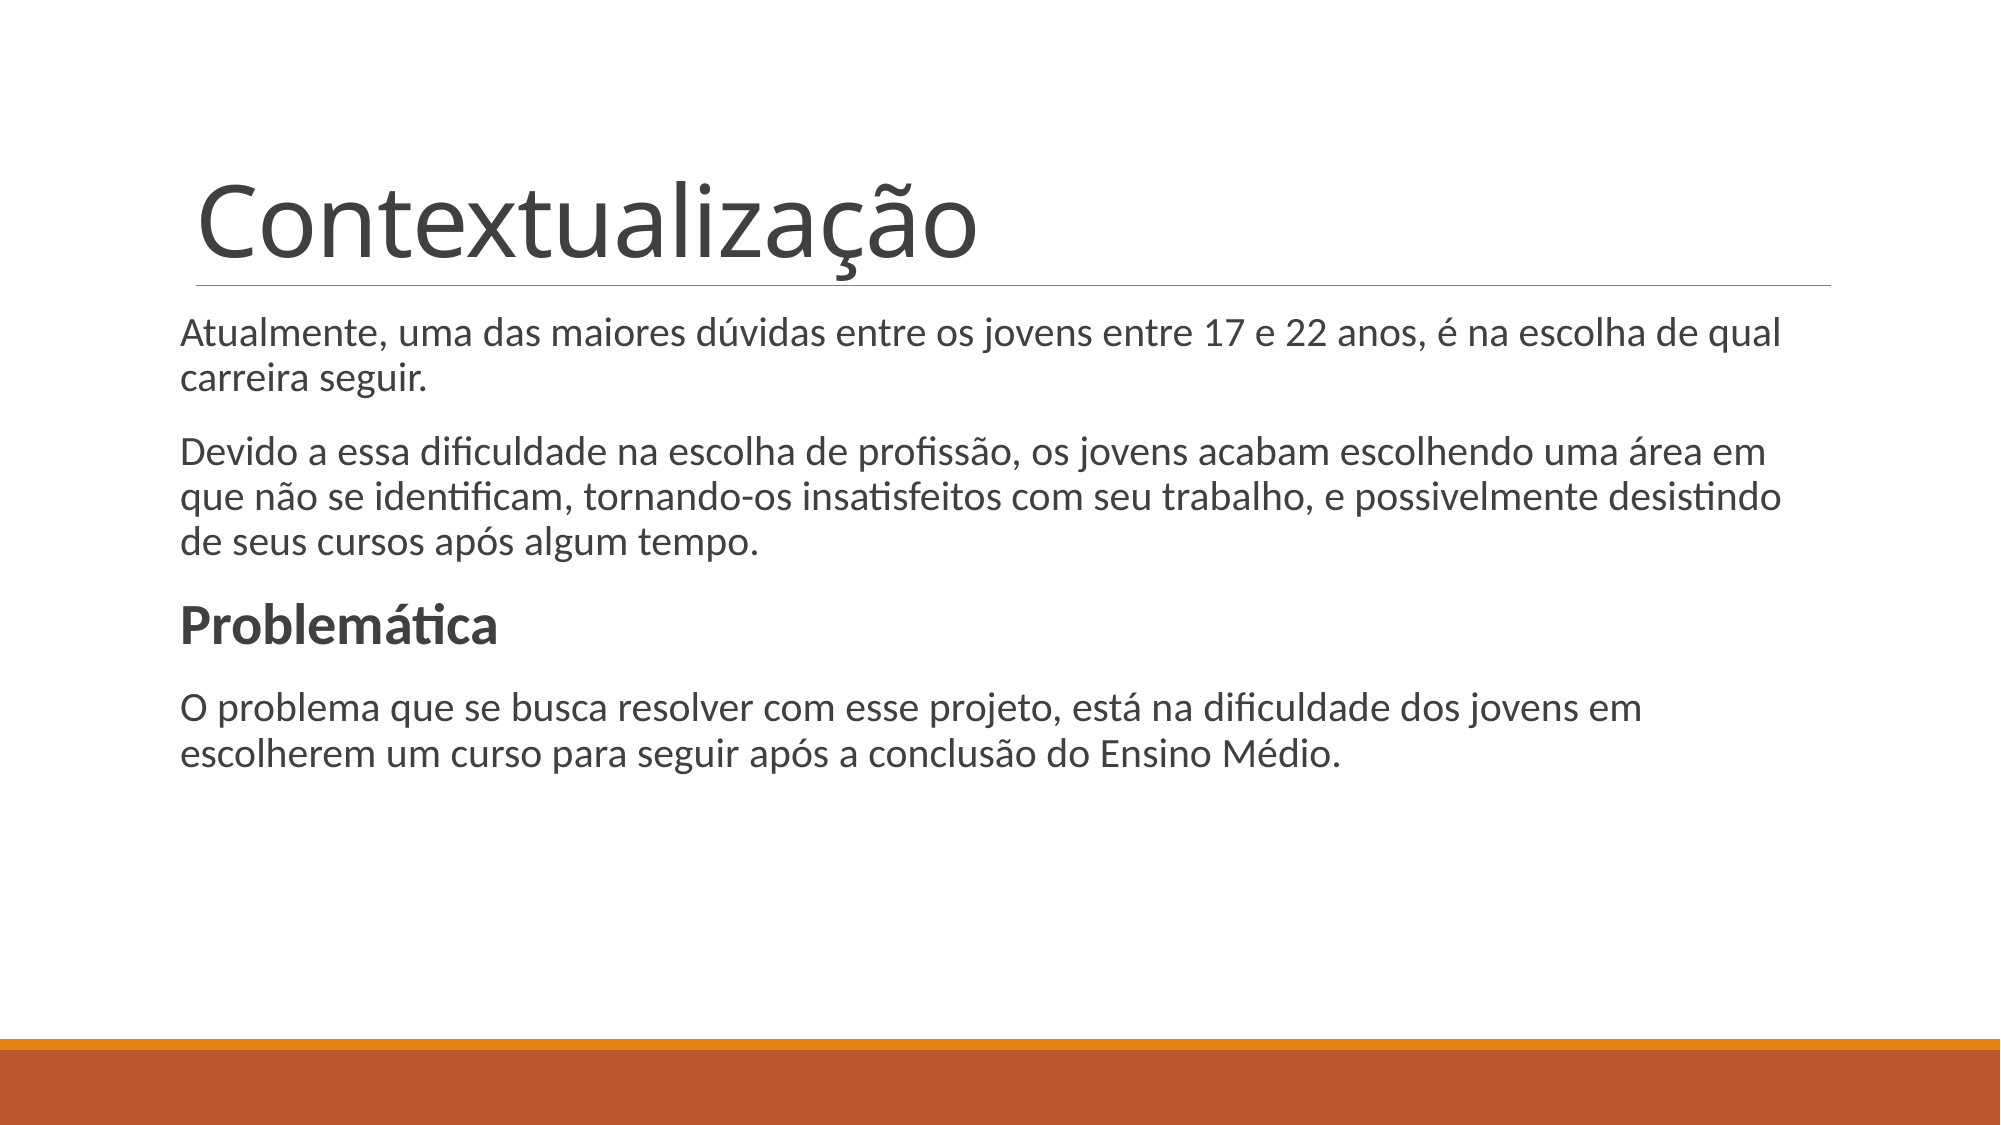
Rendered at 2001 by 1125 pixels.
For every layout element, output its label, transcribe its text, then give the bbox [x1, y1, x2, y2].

title Contextualização [180, 47, 1830, 285]
list Atualmente, uma das maiores dúvidas entre os jovens entre 17 e 22 anos, é na escolha de qual carreira seguir. Devido a essa dificuldade na escolha de profissão, os jovens acabam escolhendo uma área em que não se identificam, tornando-os insatisfeitos com seu trabalho, e possivelmente desistindo de seus cursos após algum tempo. Problemática O problema que se busca resolver com esse projeto, está na dificuldade dos jovens em escolherem um curso para seguir após a conclusão do Ensino Médio. [180, 302, 1830, 963]
